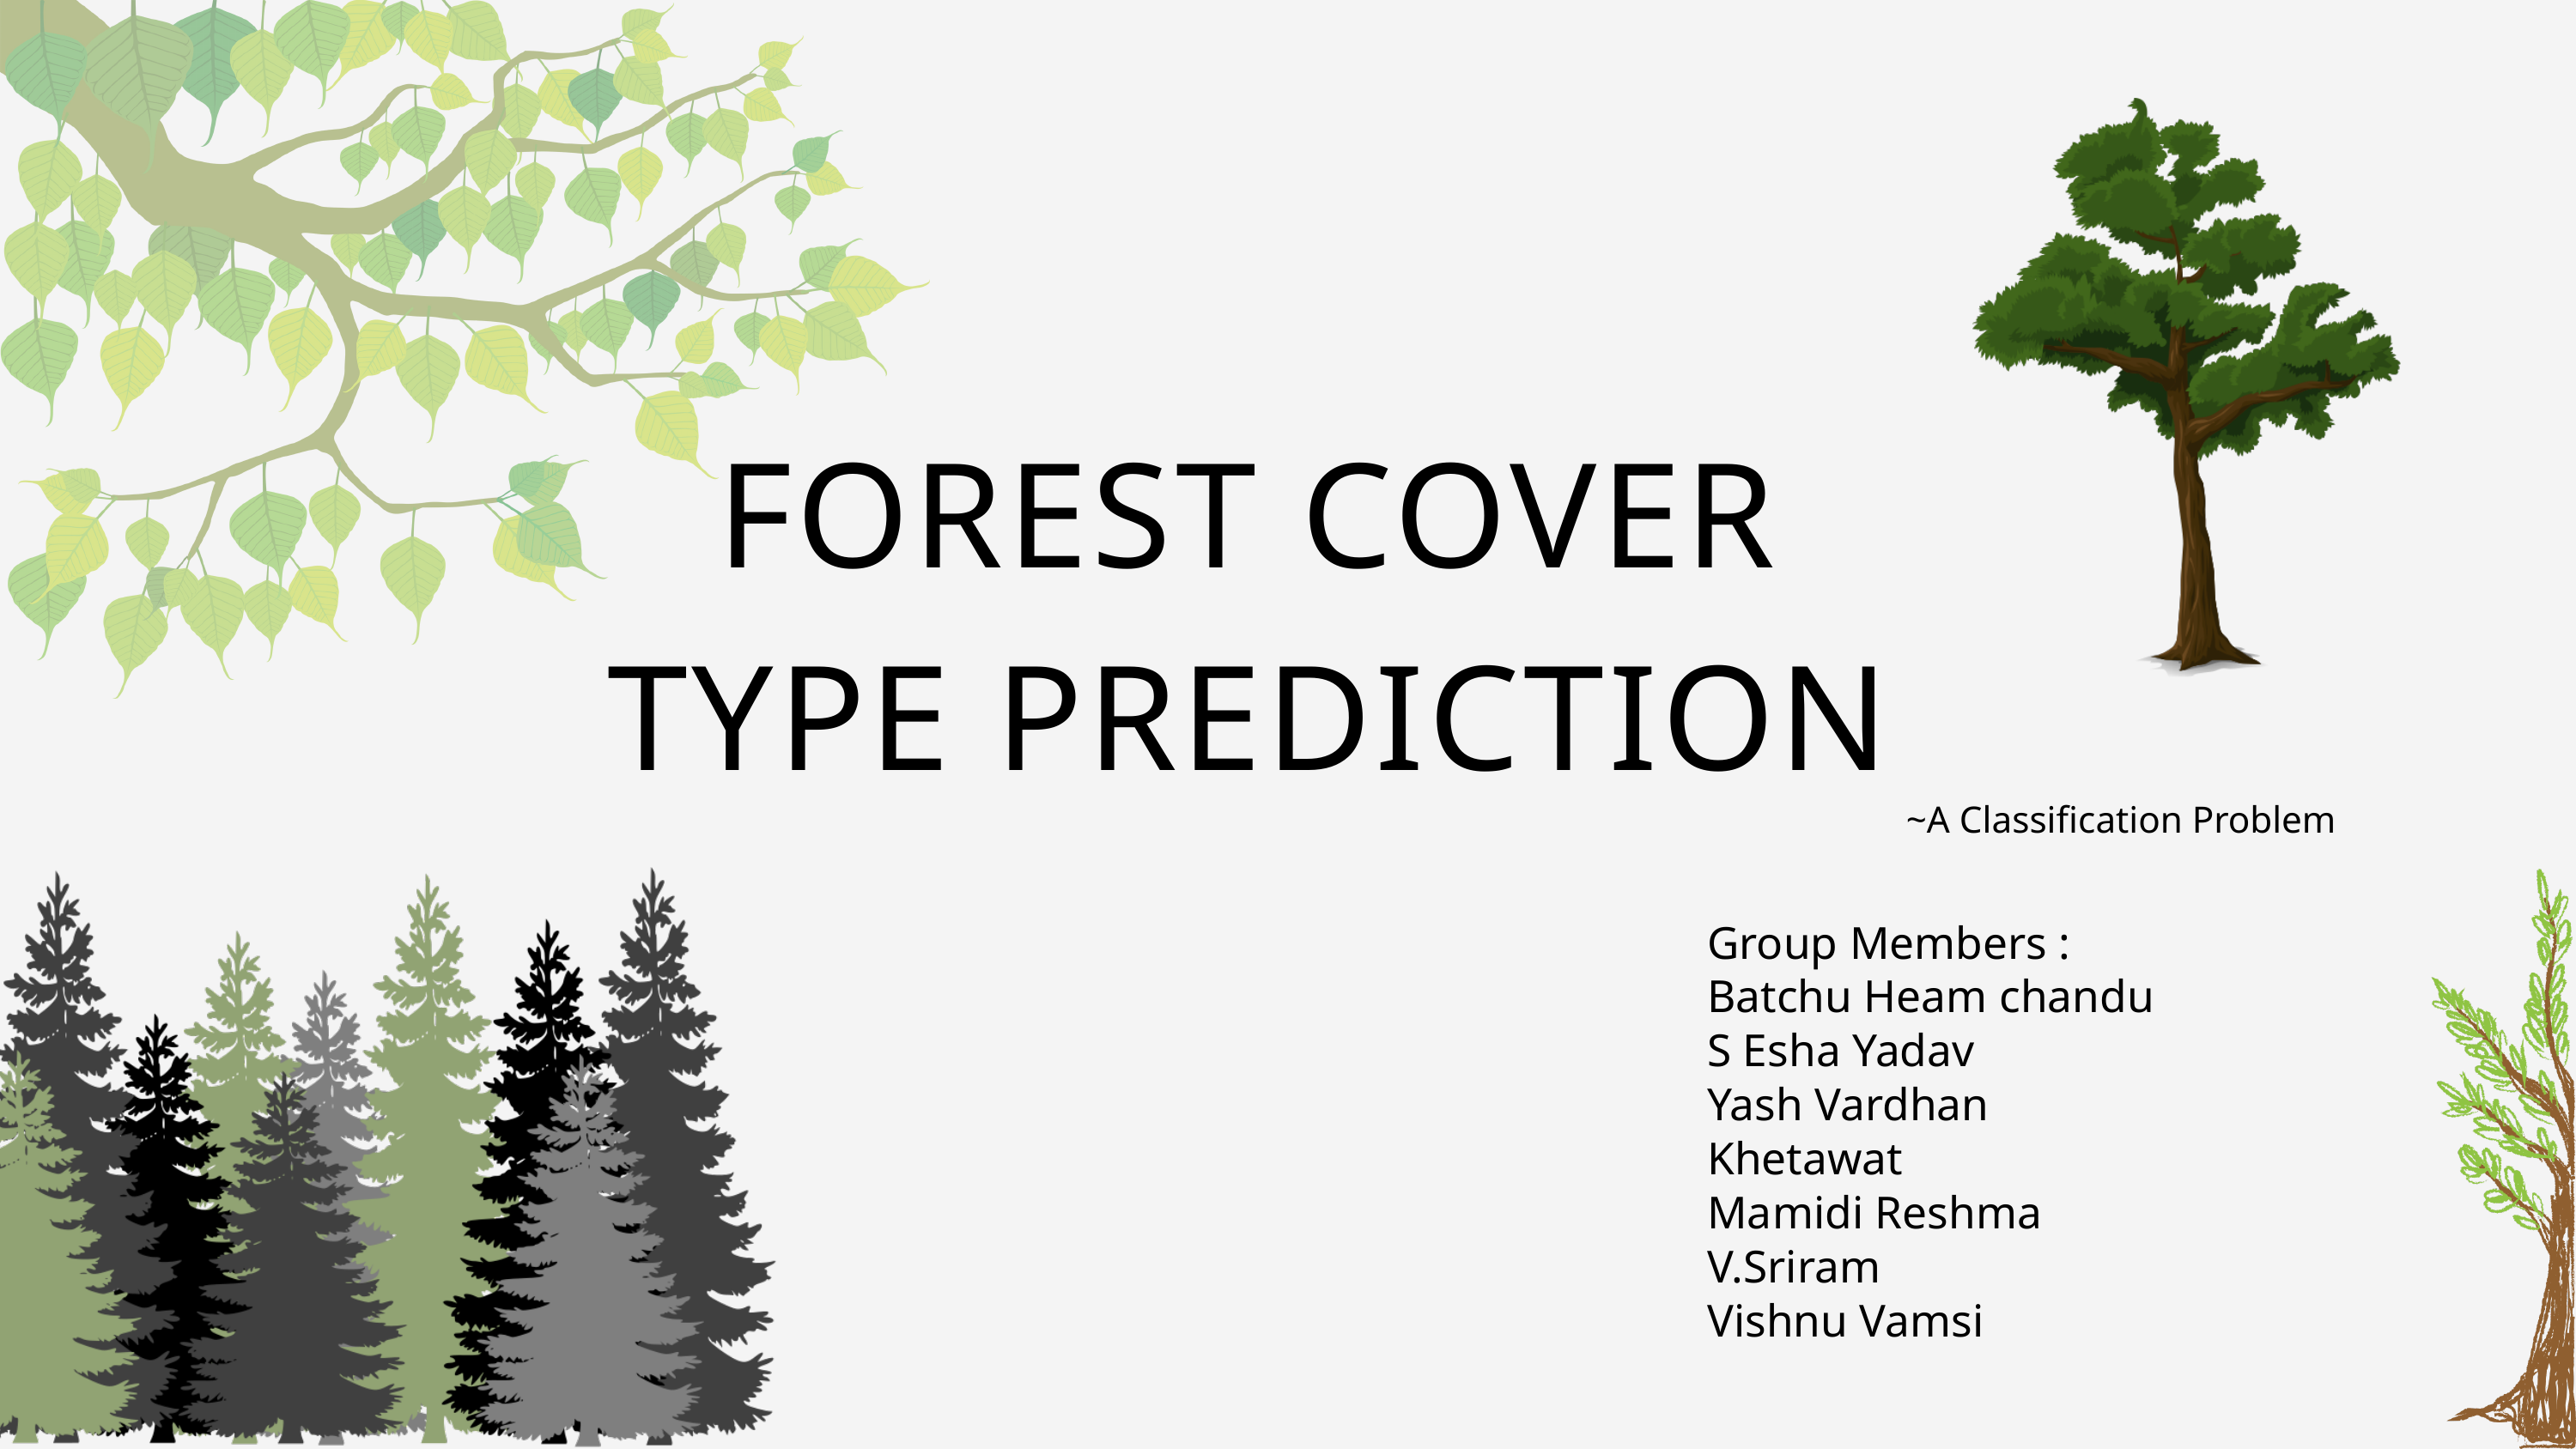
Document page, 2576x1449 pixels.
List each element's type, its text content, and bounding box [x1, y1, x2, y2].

text_box [2431, 869, 2576, 1449]
text_box ~A Classification Problem [1707, 796, 2346, 841]
text_box FOREST COVER TYPE PREDICTION [526, 393, 1972, 800]
text_box [0, 867, 778, 1447]
text_box [1971, 98, 2401, 678]
text_box Group Members : Batchu Heam chandu S Esha Yadav Yash Vardhan Khetawat Mamidi Reshma V.Sriram Vishnu Vamsi [1707, 913, 2187, 1400]
text_box [0, 0, 930, 699]
